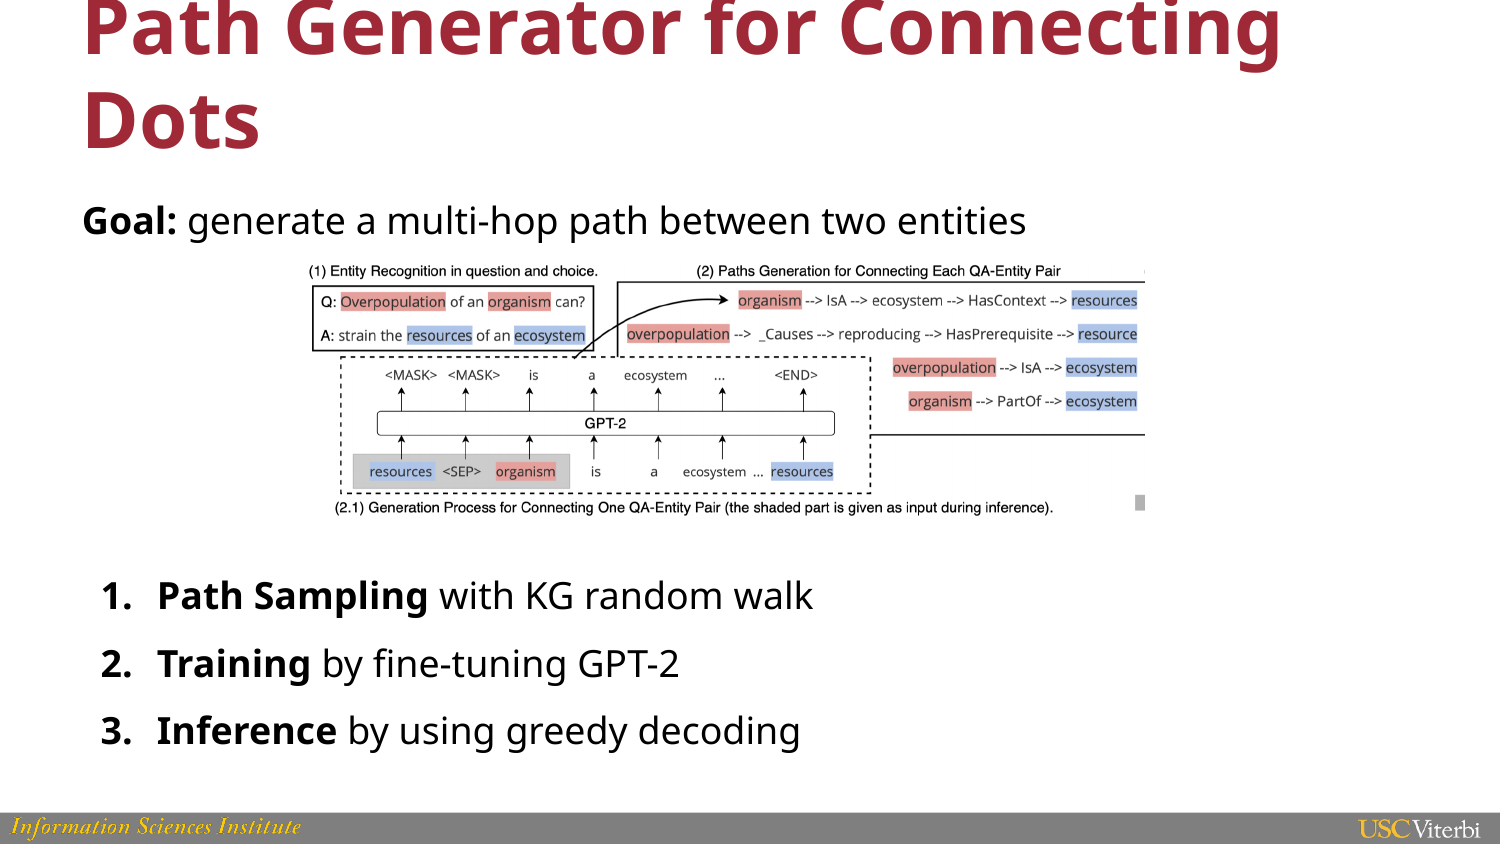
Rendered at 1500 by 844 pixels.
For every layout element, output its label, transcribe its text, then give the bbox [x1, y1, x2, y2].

title Path Generator for Connecting Dots [66, 0, 1500, 141]
picture [9, 817, 301, 841]
list Goal: generate a multi-hop path between two entities Path Sampling with KG random walk Training by fine-tuning GPT-2 Inference by using greedy decoding [66, 167, 1500, 807]
picture [306, 258, 1145, 519]
picture [1358, 819, 1495, 839]
